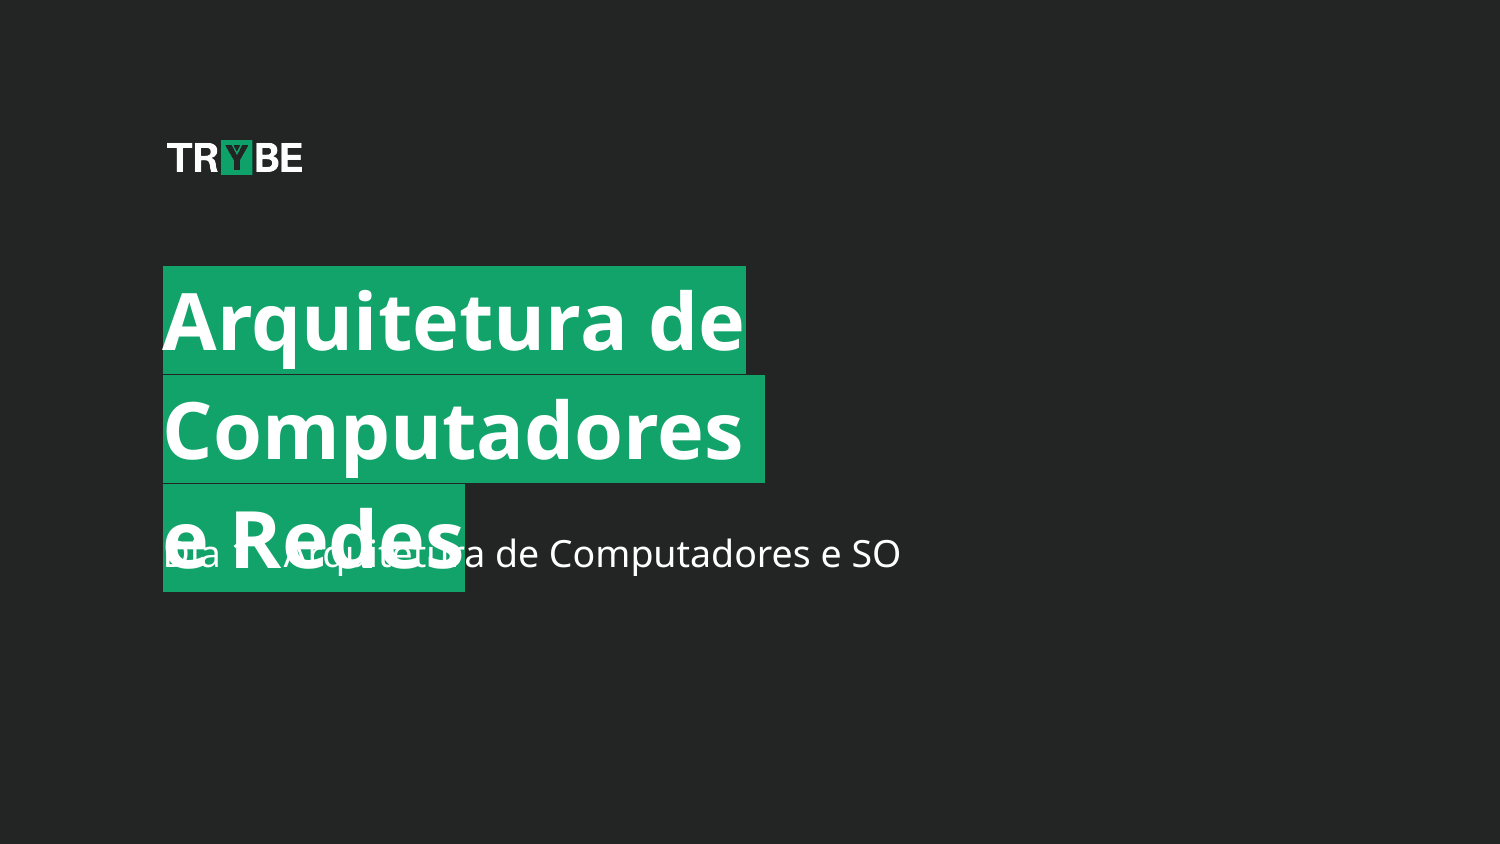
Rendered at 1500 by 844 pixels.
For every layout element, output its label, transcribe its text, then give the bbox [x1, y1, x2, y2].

title Arquitetura de Computadores e Redes [147, 338, 1193, 504]
picture [167, 140, 302, 175]
subtitle Dia 1 - Arquitetura de Computadores e SO [147, 514, 1110, 590]
